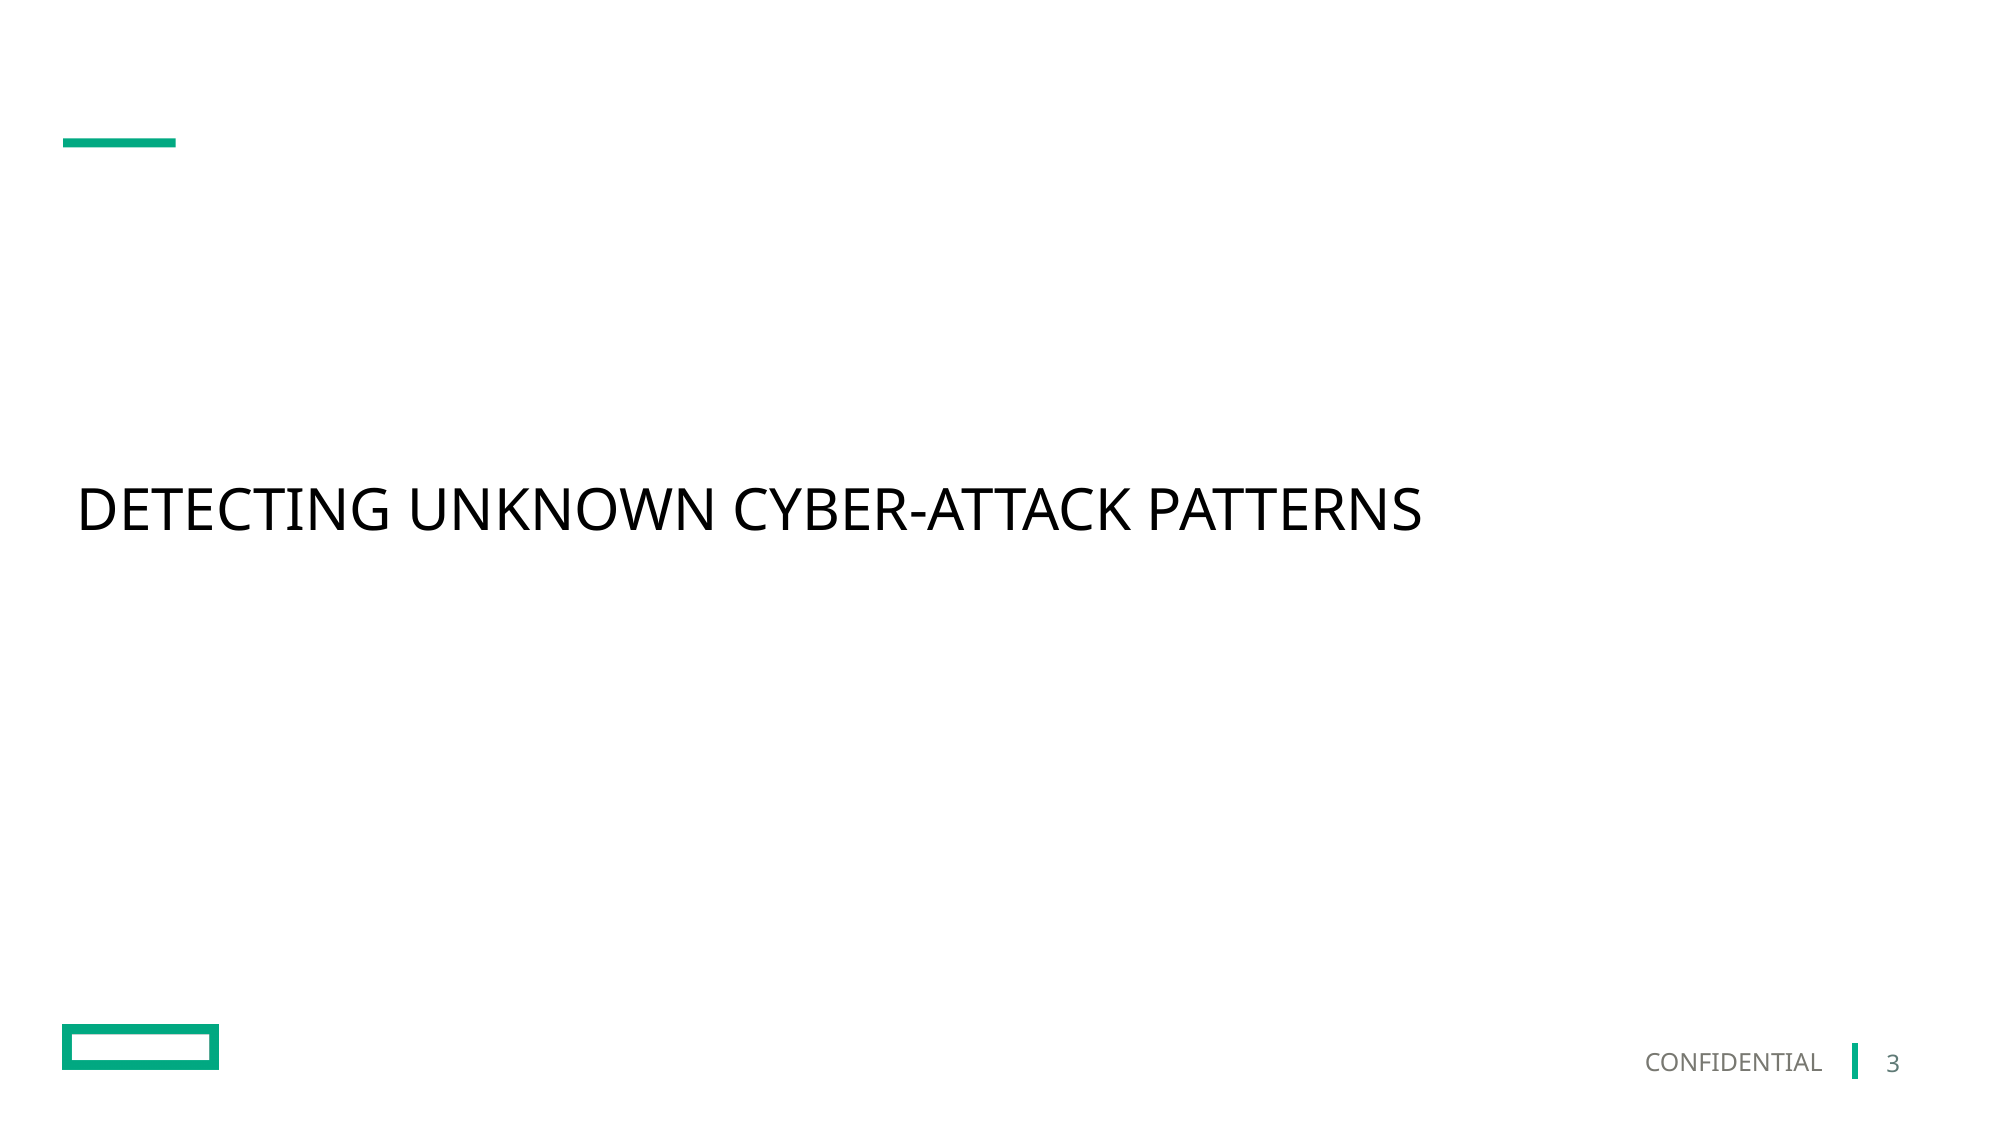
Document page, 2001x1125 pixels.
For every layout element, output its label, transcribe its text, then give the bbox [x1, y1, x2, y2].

slide_number 3 [1837, 1033, 1950, 1094]
title Detecting Unknown cyber-attack patterns [76, 480, 1950, 551]
footer Confidential [1162, 1039, 1837, 1076]
picture [62, 1024, 219, 1070]
picture [1852, 1043, 1858, 1079]
